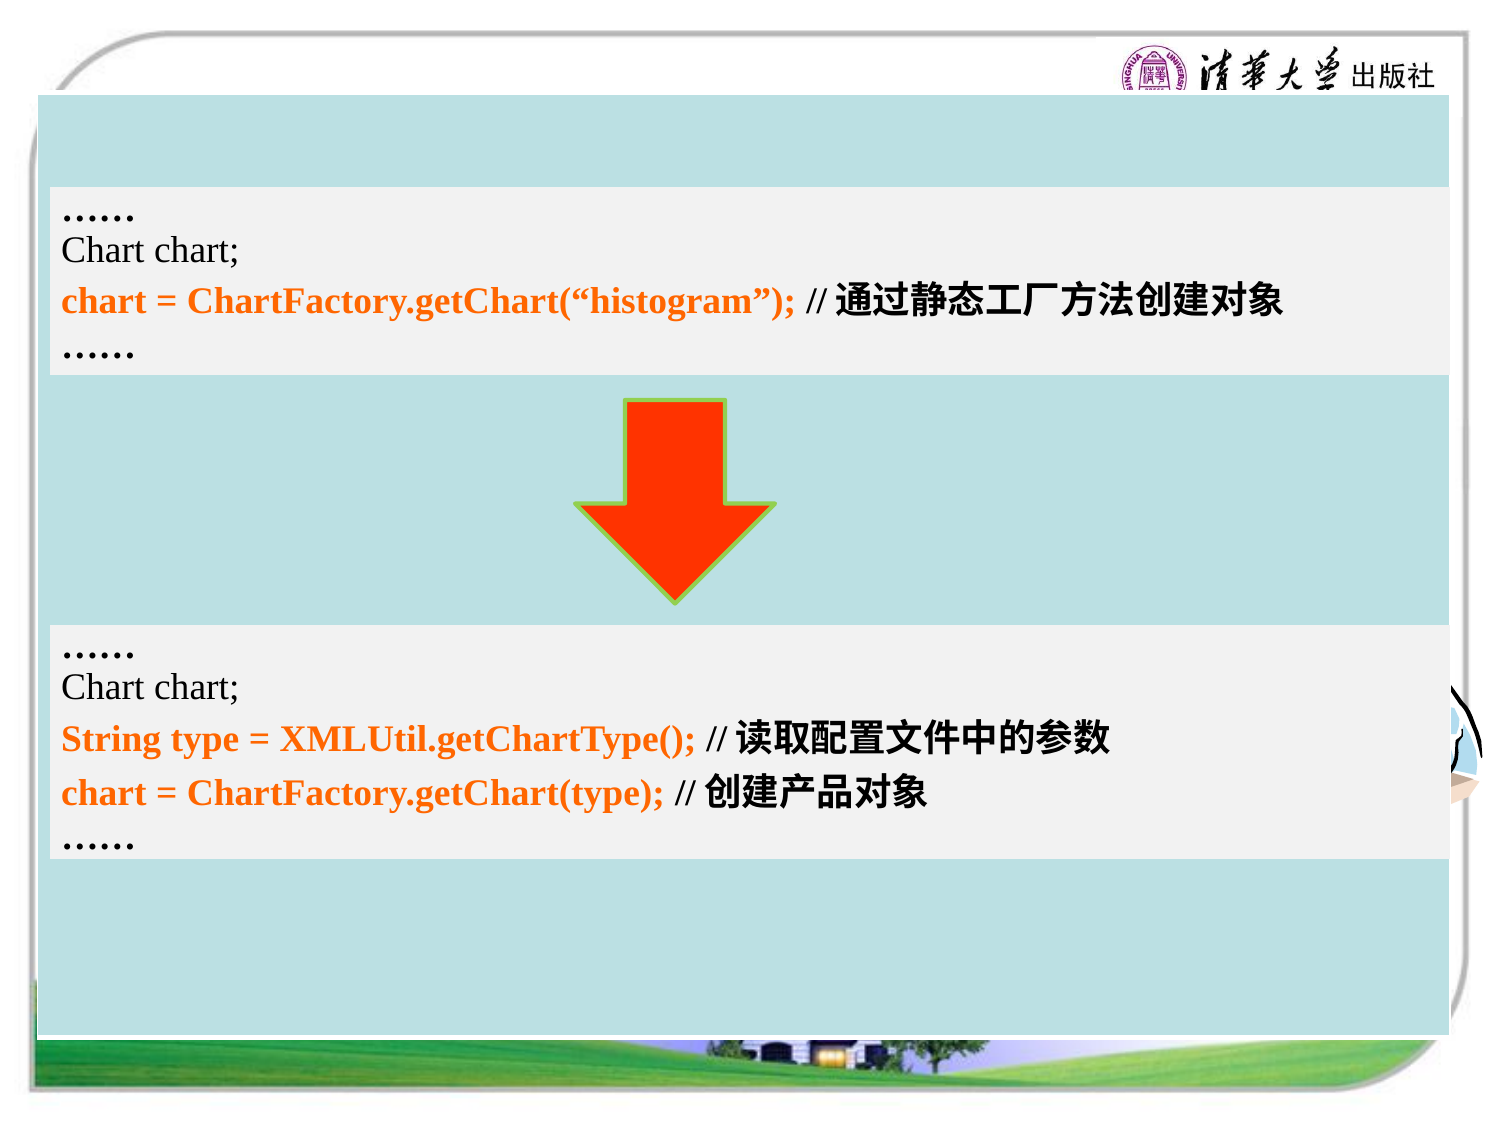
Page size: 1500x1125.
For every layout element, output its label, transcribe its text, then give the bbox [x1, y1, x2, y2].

table_header [38, 95, 1449, 1035]
text_box [573, 397, 777, 606]
picture [0, 75, 1500, 1125]
table_header …… Chart chart; chart = ChartFactory.getChart(“histogram”); //通过静态工厂方法创建对象 …… [50, 187, 1450, 375]
text_box [0, 0, 1500, 75]
table_header …… Chart chart; String type = XMLUtil.getChartType(); //读取配置文件中的参数 chart = ChartFactory.getChart(type); //创建产品对象 …… [50, 625, 1450, 859]
